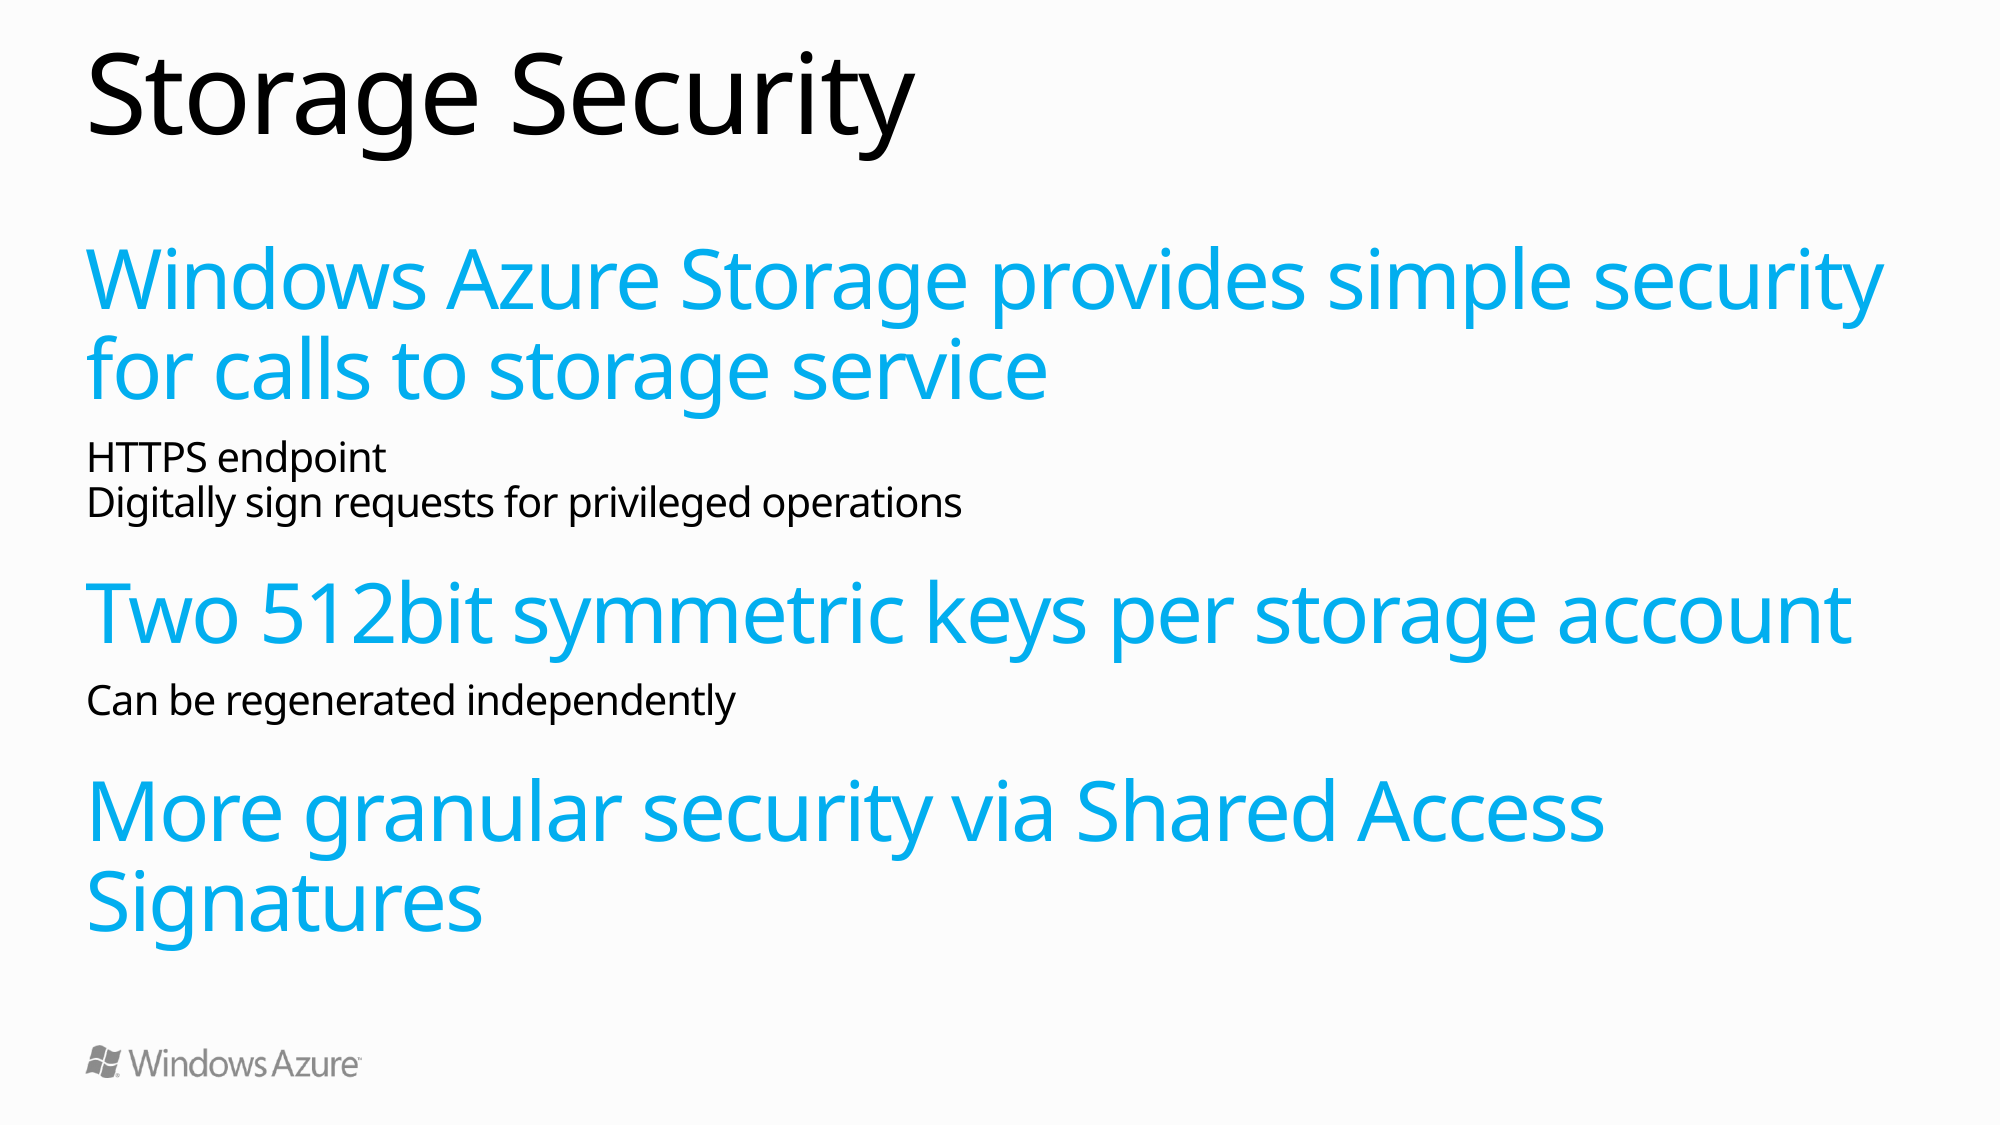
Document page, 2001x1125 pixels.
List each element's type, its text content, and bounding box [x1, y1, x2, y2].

list Windows Azure Storage provides simple security for calls to storage service HTTPS endpoint Digitally sign requests for privileged operations Two 512bit symmetric keys per storage account Can be regenerated independently More granular security via Shared Access Signatures [85, 237, 1915, 867]
title Storage Security [85, 37, 1915, 161]
